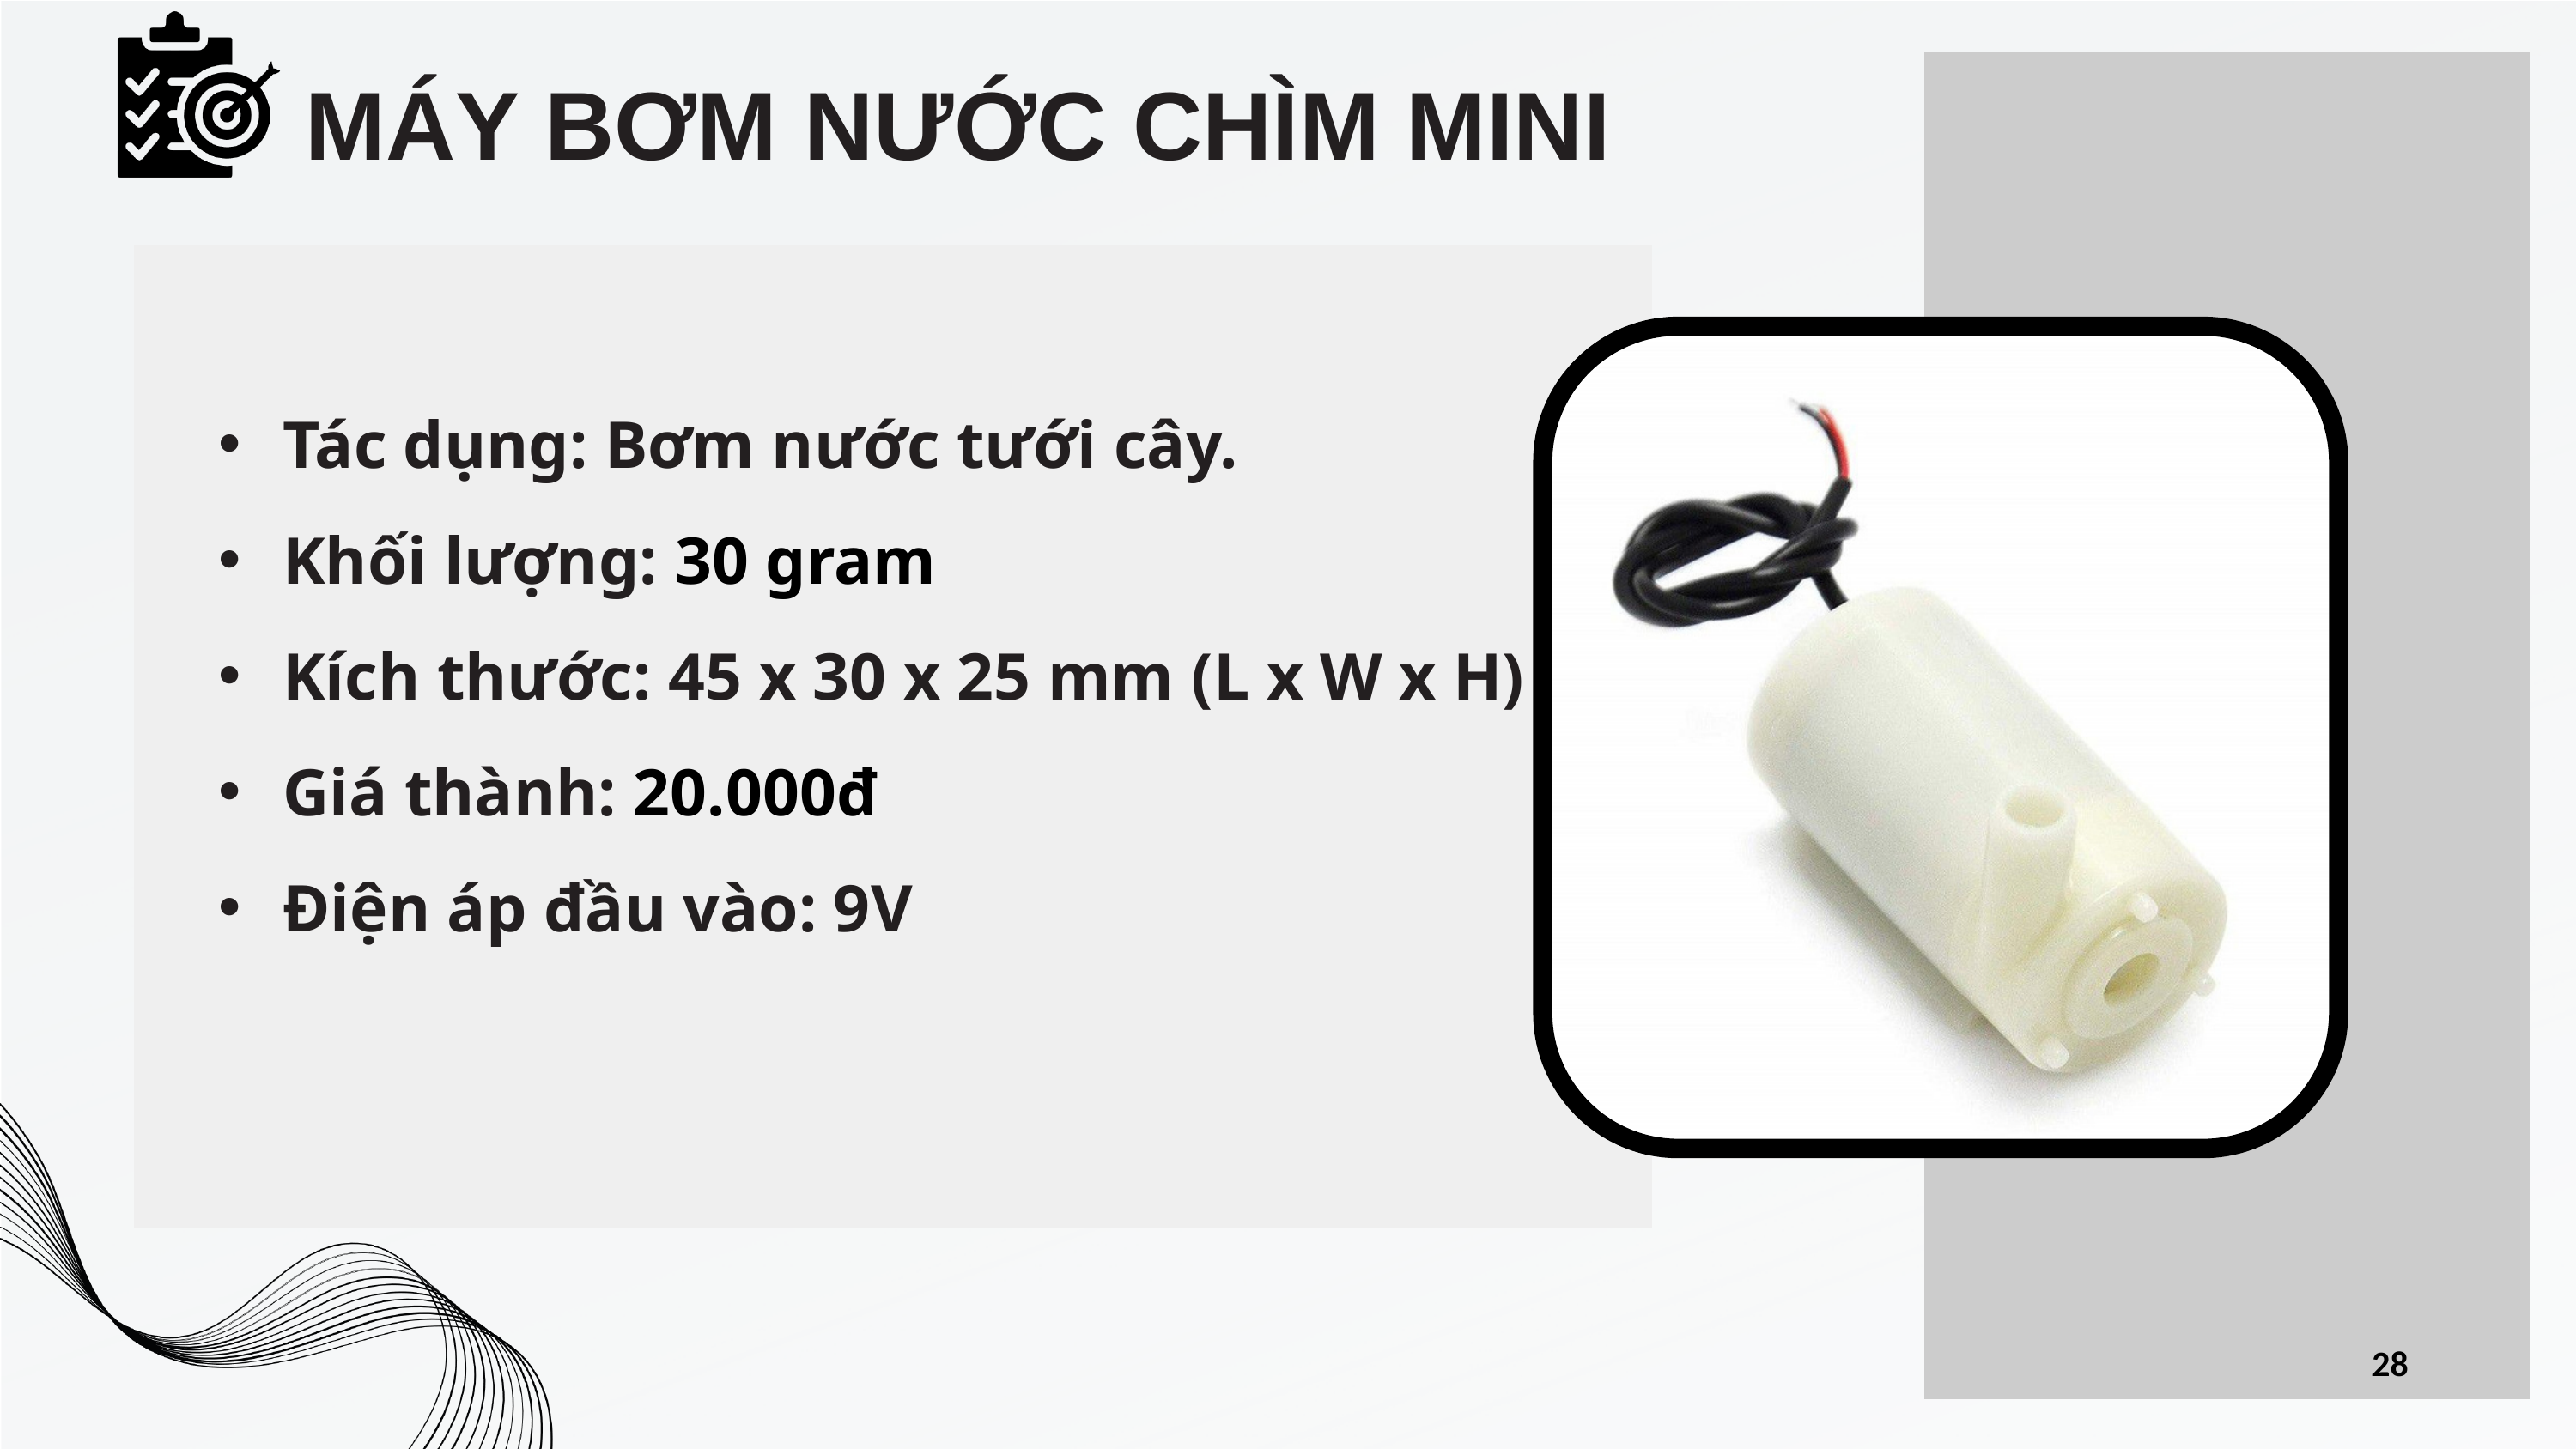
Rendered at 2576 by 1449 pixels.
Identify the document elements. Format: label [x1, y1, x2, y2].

text_box [1533, 316, 2348, 1159]
text_box [1924, 51, 2530, 1400]
picture [0, 1, 2576, 1449]
text_box [134, 244, 1653, 1228]
